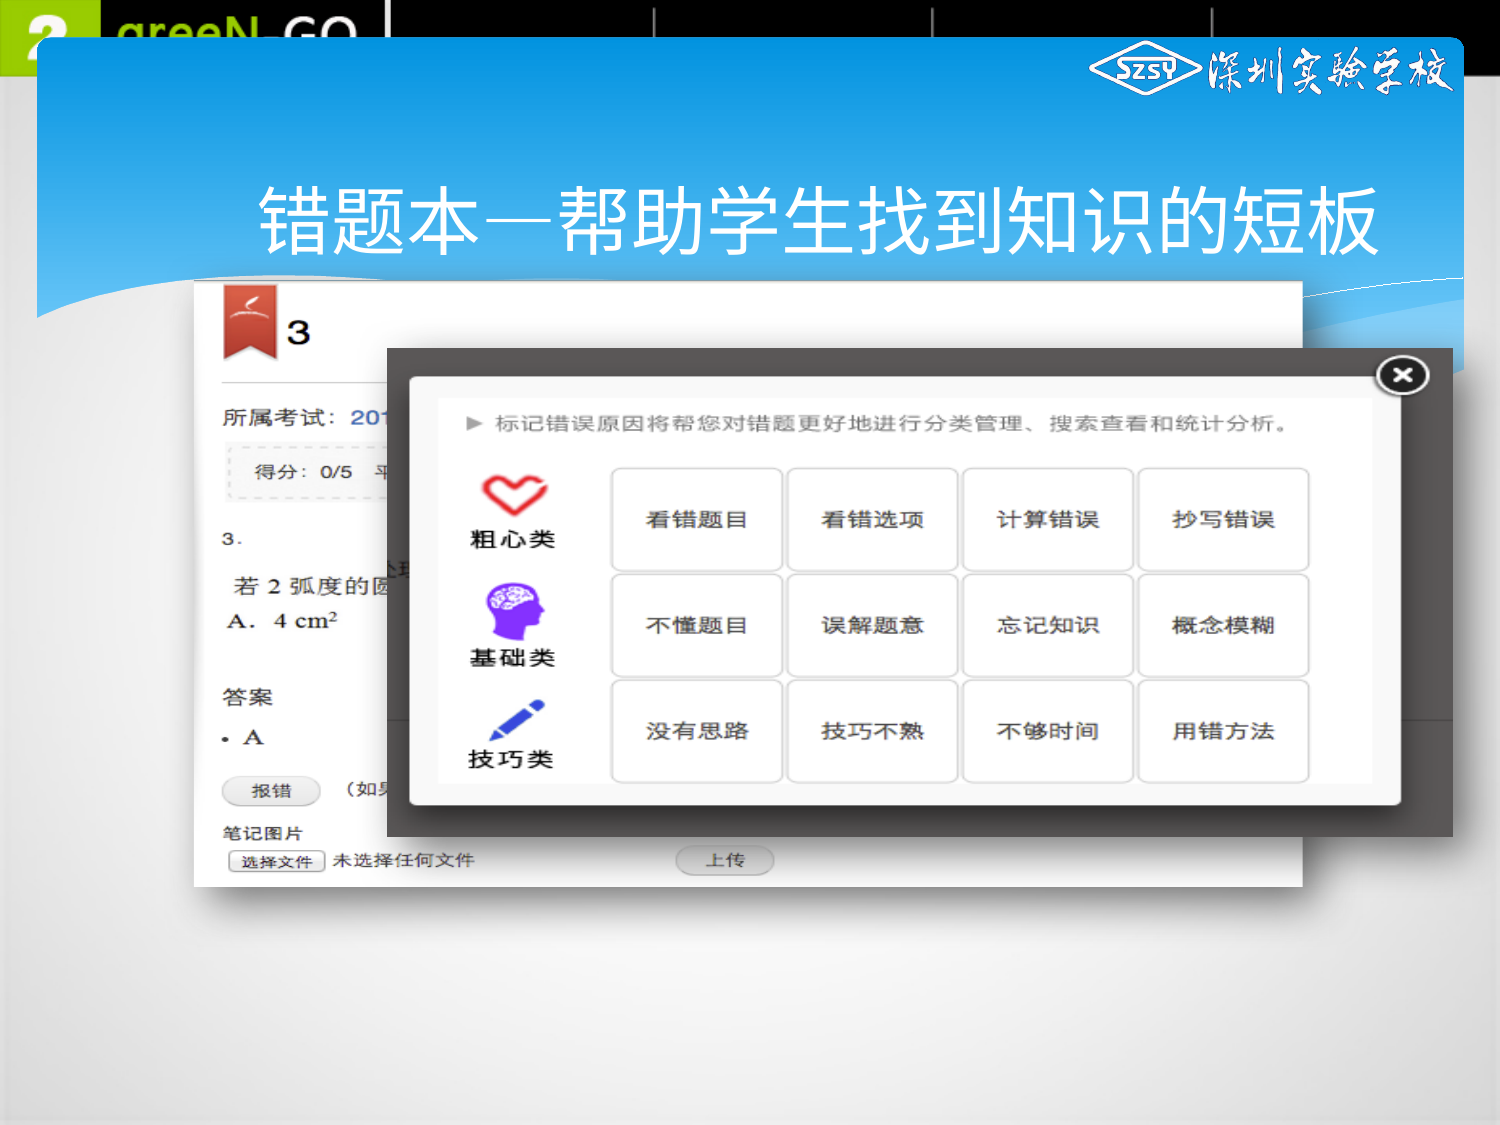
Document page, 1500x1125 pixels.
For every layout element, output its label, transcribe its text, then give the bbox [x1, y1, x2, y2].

title 错题本—帮助学生找到知识的短板 [208, 160, 1429, 279]
picture [0, 0, 1500, 1125]
